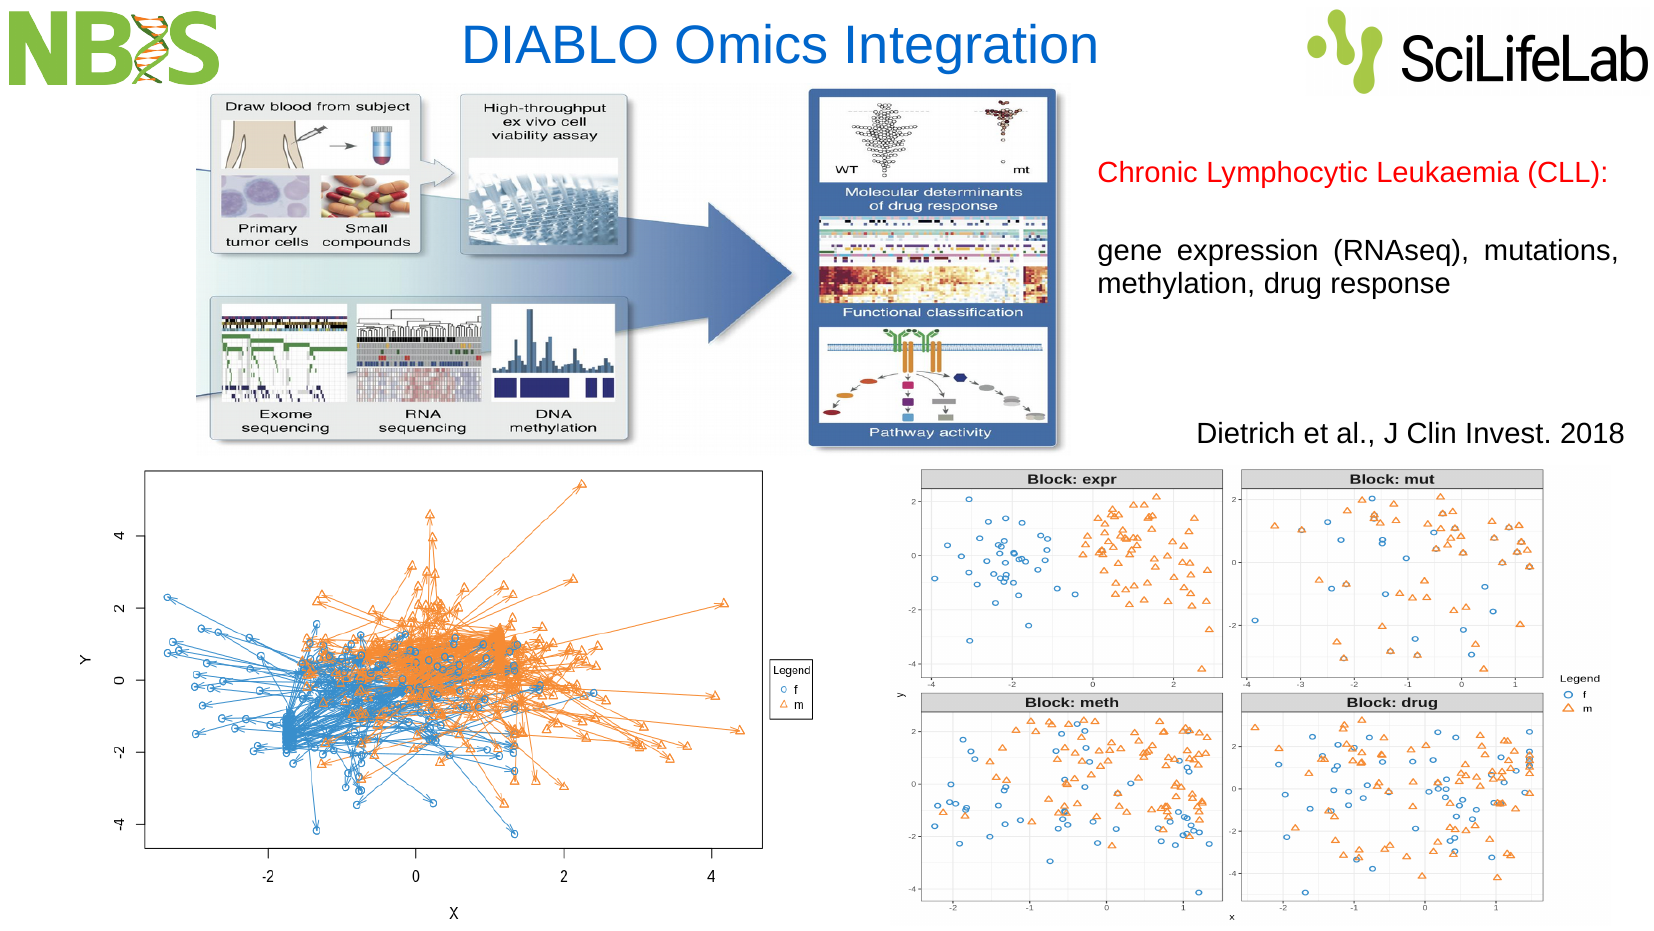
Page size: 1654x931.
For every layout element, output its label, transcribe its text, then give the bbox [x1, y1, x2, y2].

text_box DIABLO Omics Integration [349, 4, 1212, 61]
picture [9, 10, 1071, 456]
picture [890, 465, 1611, 926]
text_box Chronic Lymphocytic Leukaemia (CLL): gene expression (RNAseq), mutations, methylation, drug response [1082, 146, 1635, 290]
text_box Dietrich et al., J Clin Invest. 2018 [1181, 407, 1654, 468]
picture [74, 465, 825, 926]
picture [1304, 7, 1650, 96]
